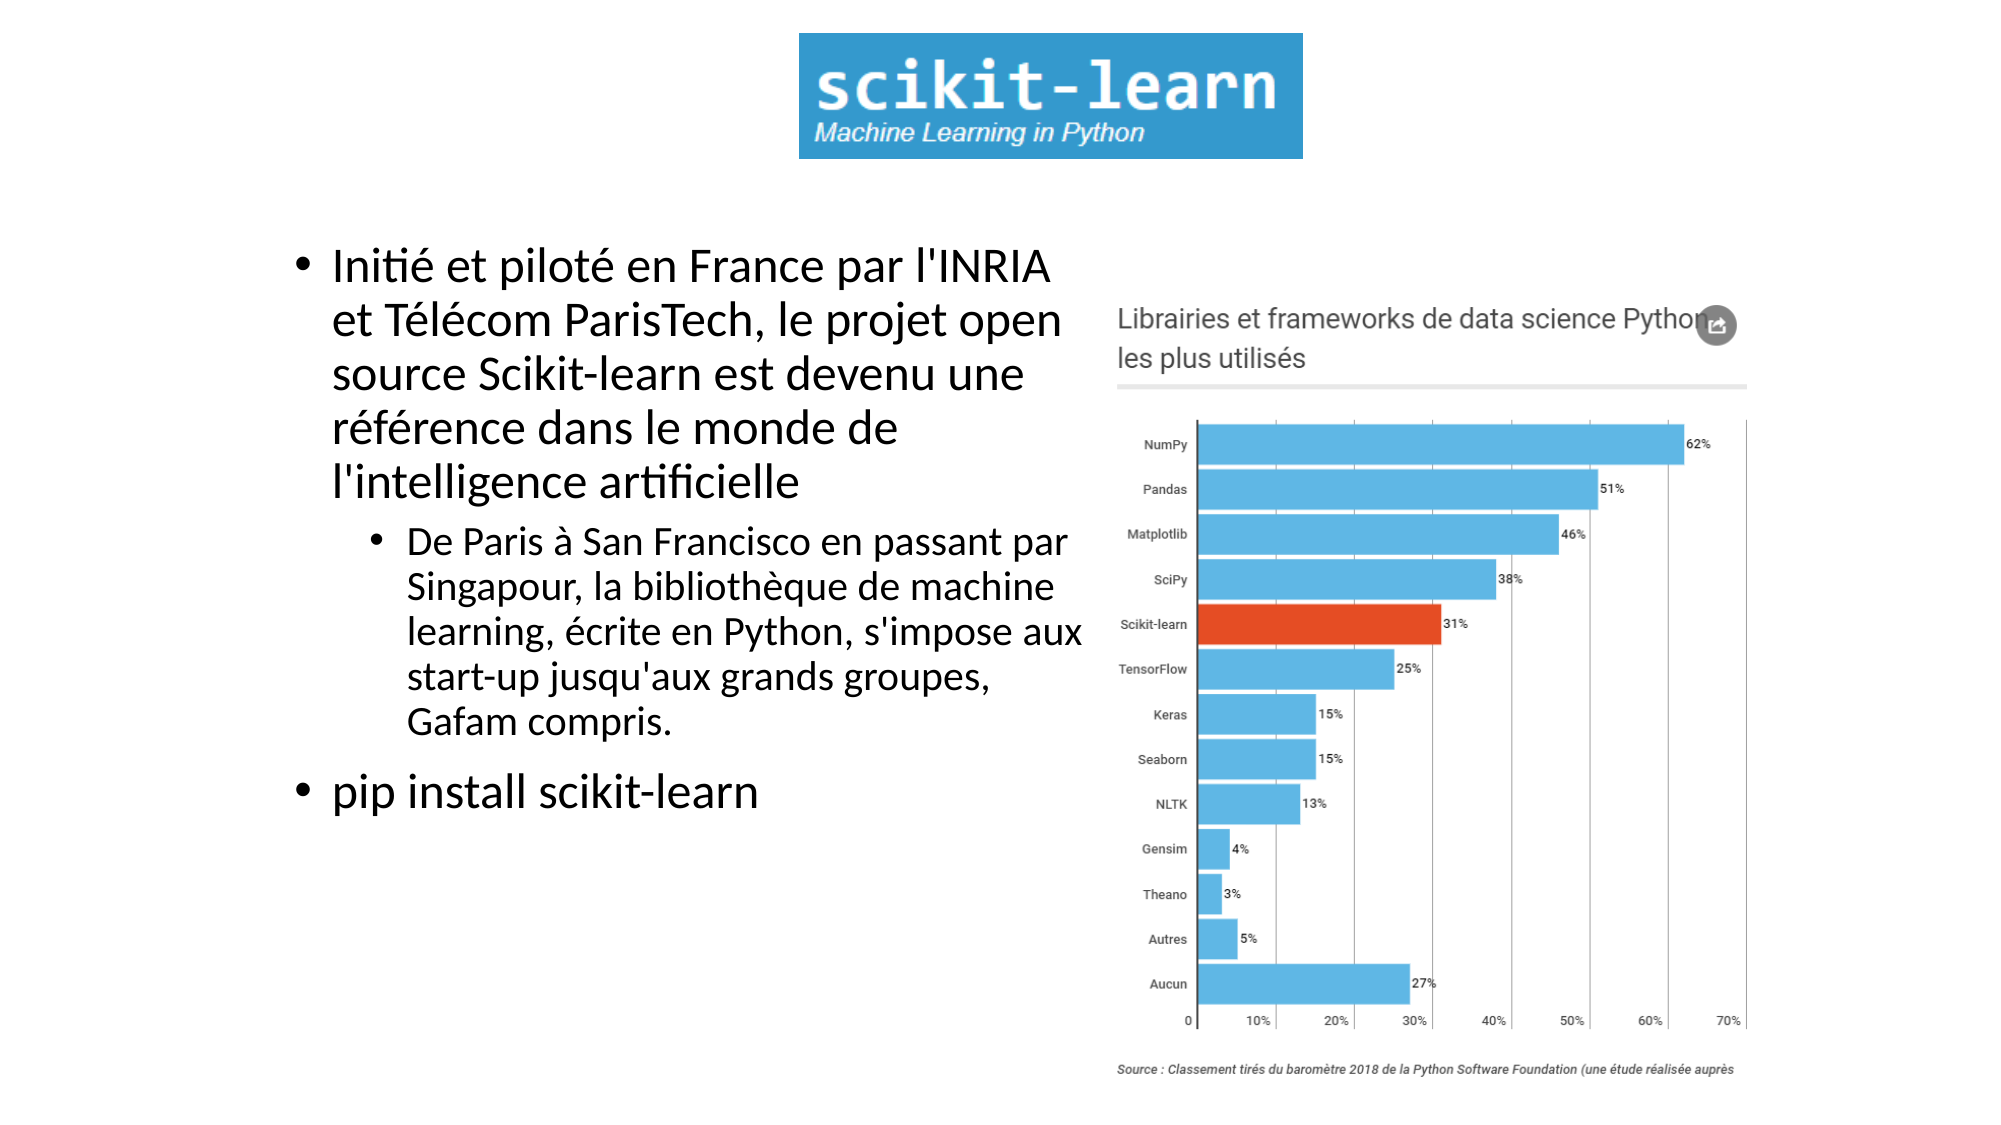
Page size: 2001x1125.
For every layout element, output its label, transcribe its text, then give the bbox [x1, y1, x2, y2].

picture [799, 33, 1303, 159]
picture [1107, 302, 1747, 1083]
list Initié et piloté en France par l'INRIA et Télécom ParisTech, le projet open source Scikit-learn est devenu une référence dans le monde de l'intelligence artificielle De Paris à San Francisco en passant par Singapour, la bibliothèque de machine learning, écrite en Python, s'impose aux start-up jusqu'aux grands groupes, Gafam compris. pip install scikit-learn [279, 231, 1108, 1059]
